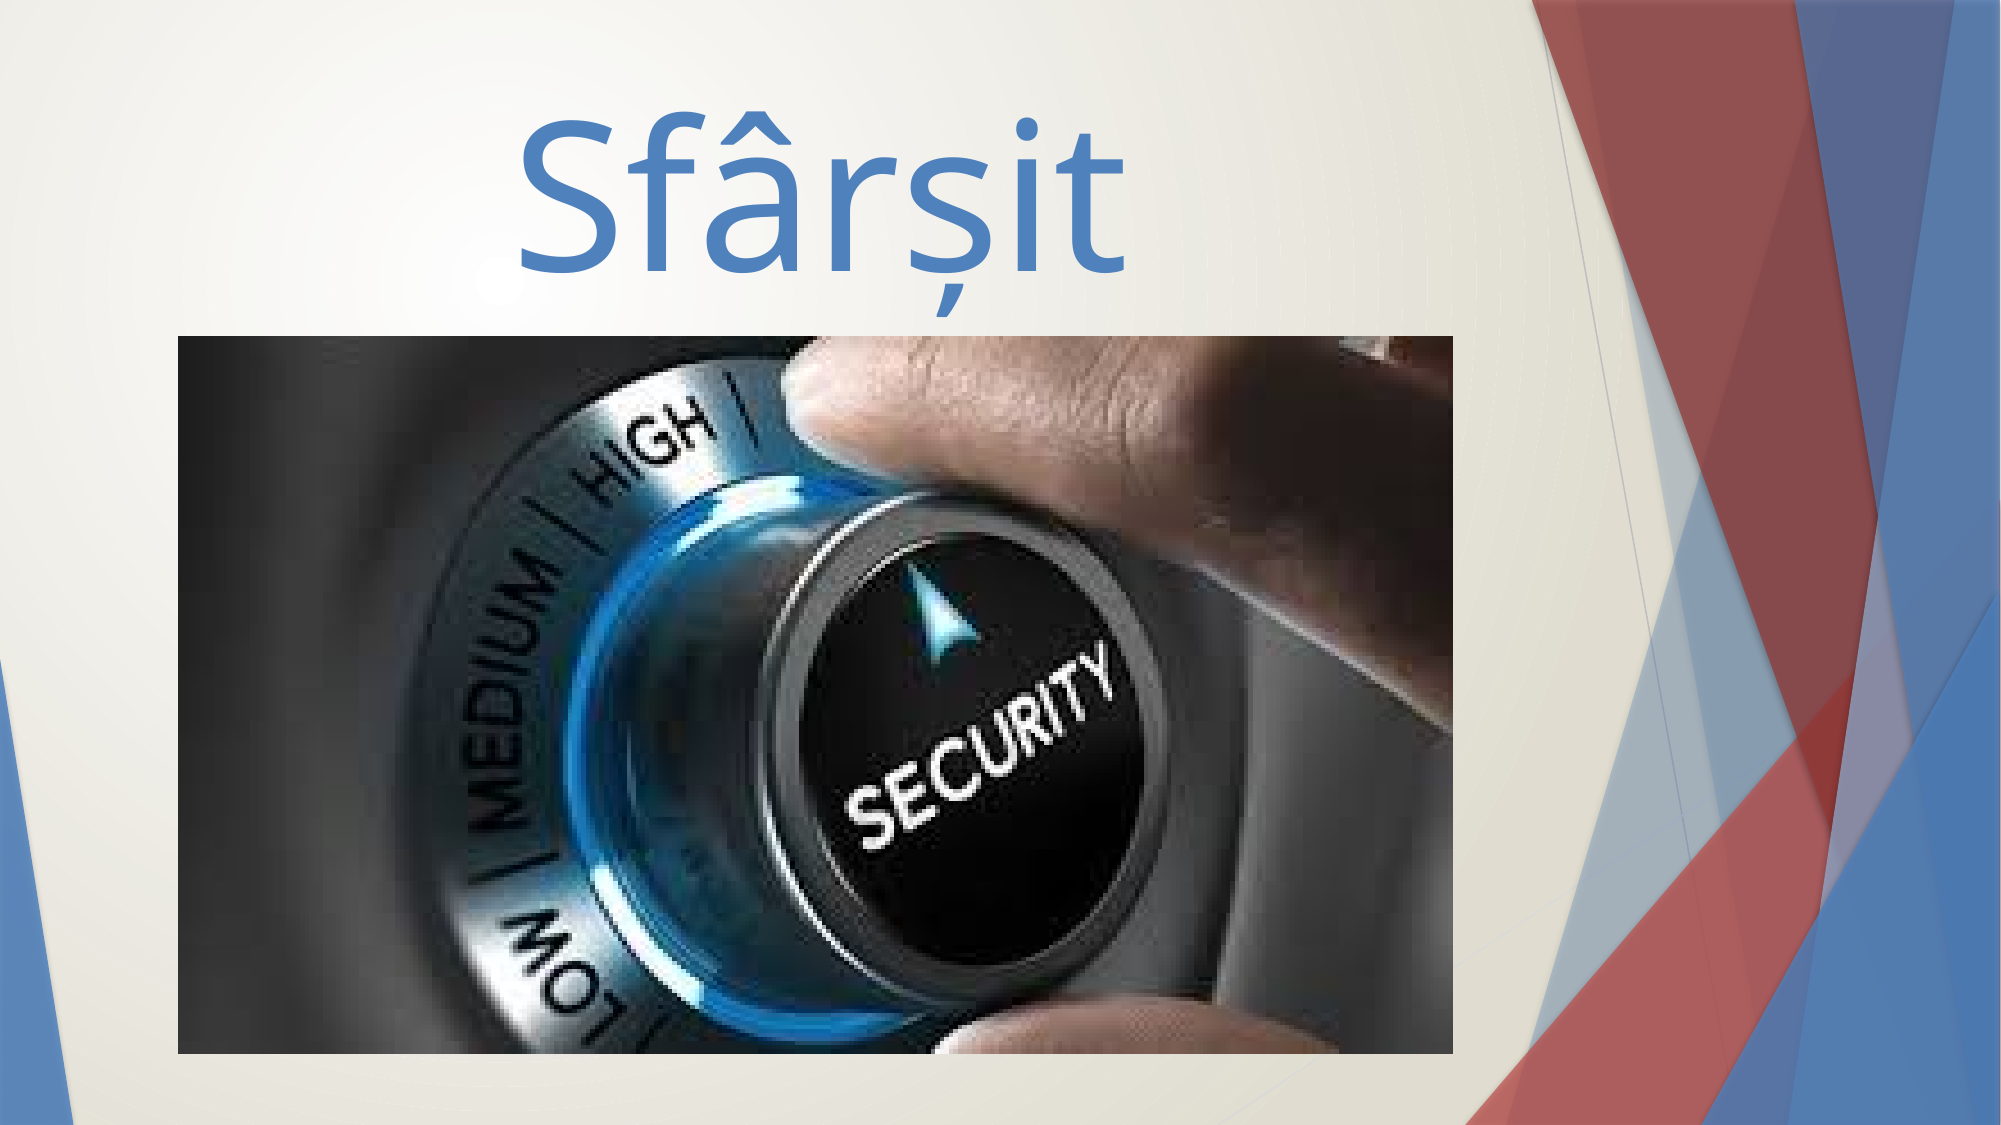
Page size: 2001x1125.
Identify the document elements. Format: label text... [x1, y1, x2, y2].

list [178, 336, 1454, 1055]
title Sfârșit [115, 79, 1526, 297]
